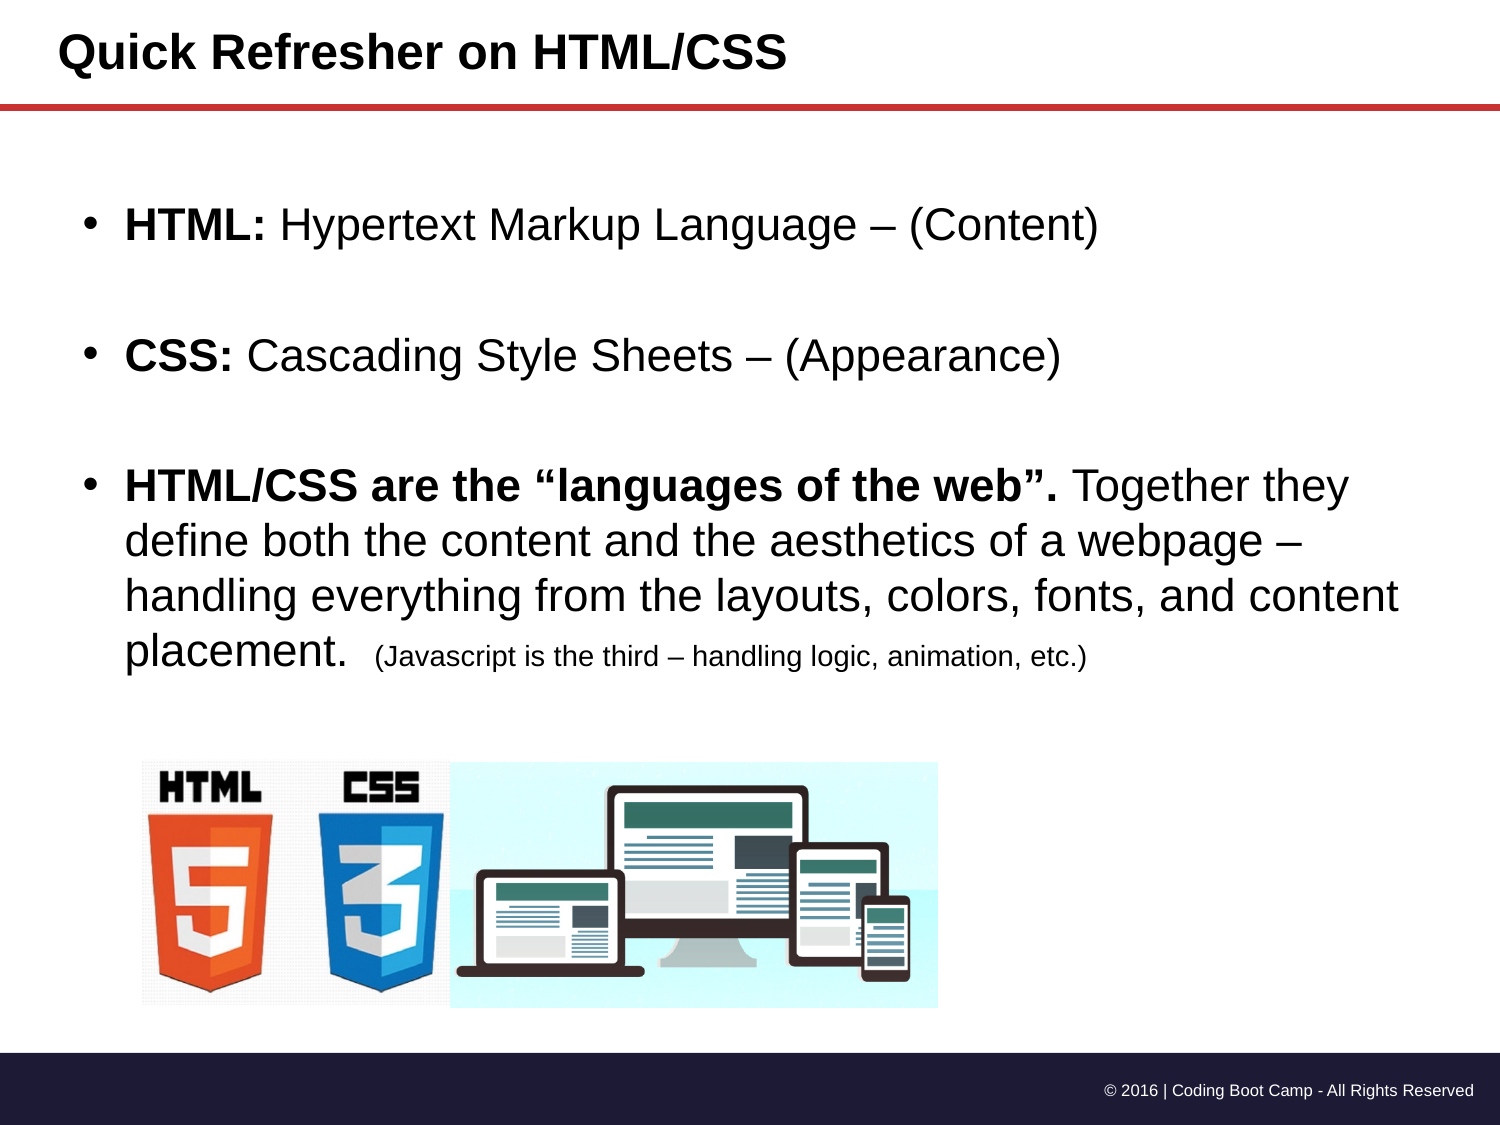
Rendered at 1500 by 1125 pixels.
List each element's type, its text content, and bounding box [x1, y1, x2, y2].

text_box HTML: Hypertext Markup Language – (Content) CSS: Cascading Style Sheets – (Appearance) HTML/CSS are the “languages of the web”. Together they define both the content and the aesthetics of a webpage – handling everything from the layouts, colors, fonts, and content placement. (Javascript is the third – handling logic, animation, etc.) [74, 187, 1413, 952]
title Quick Refresher on HTML/CSS [49, 0, 948, 108]
picture [142, 759, 938, 1008]
